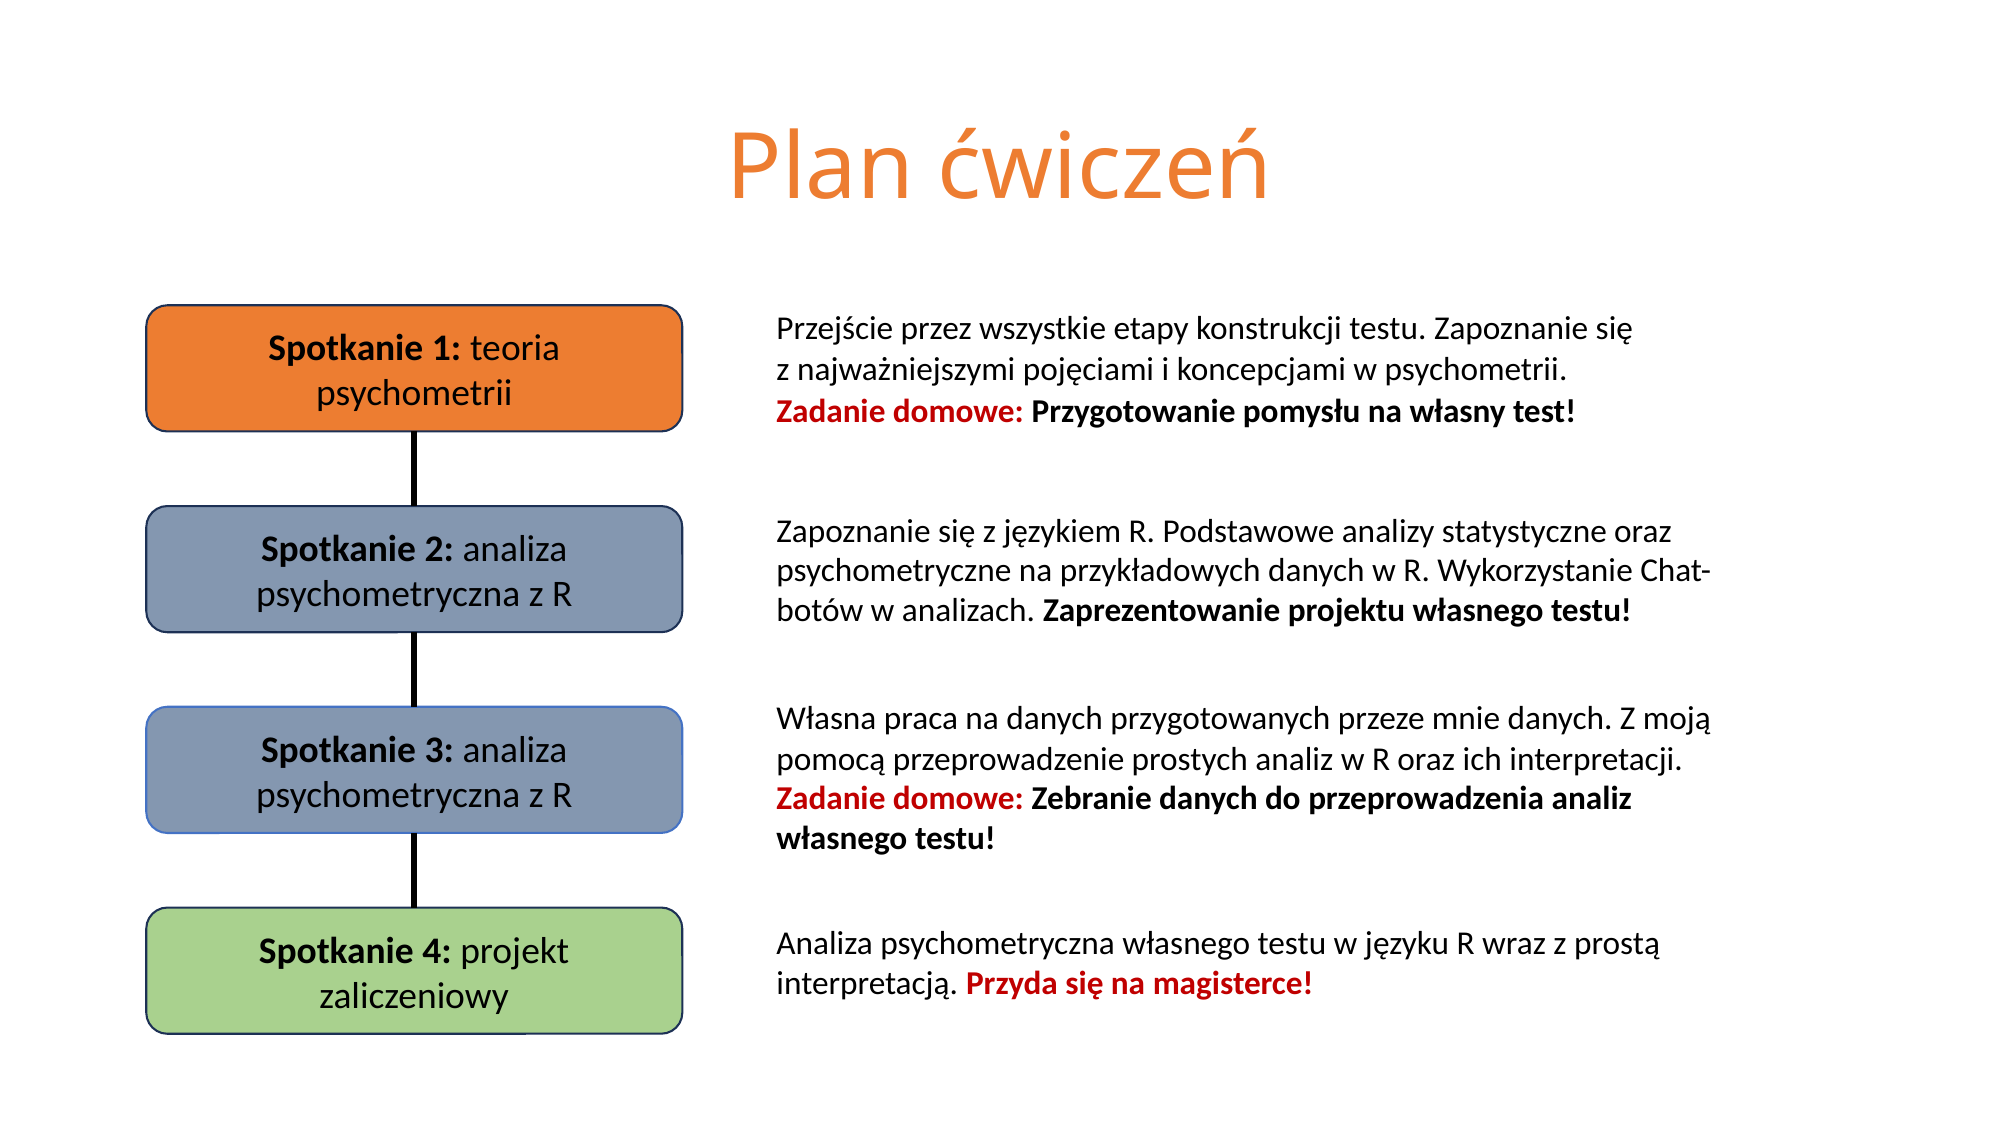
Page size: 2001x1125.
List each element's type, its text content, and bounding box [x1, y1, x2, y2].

text_box Spotkanie 4: projekt zaliczeniowy [145, 906, 684, 1035]
text_box Spotkanie 3: analiza psychometryczna z R [145, 705, 684, 835]
text_box Analiza psychometryczna własnego testu w języku R wraz z prostą interpretacją. Przyda się na magisterce! [774, 919, 1761, 1002]
title Plan ćwiczeń [137, 59, 1863, 278]
text_box Zapoznanie się z językiem R. Podstawowe analizy statystyczne oraz psychometryczne na przykładowych danych w R. Wykorzystanie Chat-botów w analizach. Zaprezentowanie projektu własnego testu! [774, 506, 1761, 629]
text_box Spotkanie 1: teoria psychometrii [145, 304, 684, 433]
text_box Własna praca na danych przygotowanych przeze mnie danych. Z moją pomocą przeprowadzenie prostych analiz w R oraz ich interpretacji. Zadanie domowe: Zebranie danych do przeprowadzenia analiz własnego testu! [774, 694, 1761, 857]
text_box Przejście przez wszystkie etapy konstrukcji testu. Zapoznanie się z najważniejszymi pojęciami i koncepcjami w psychometrii. Zadanie domowe: Przygotowanie pomysłu na własny test! [774, 304, 1761, 466]
text_box Spotkanie 2: analiza psychometryczna z R [145, 505, 684, 634]
